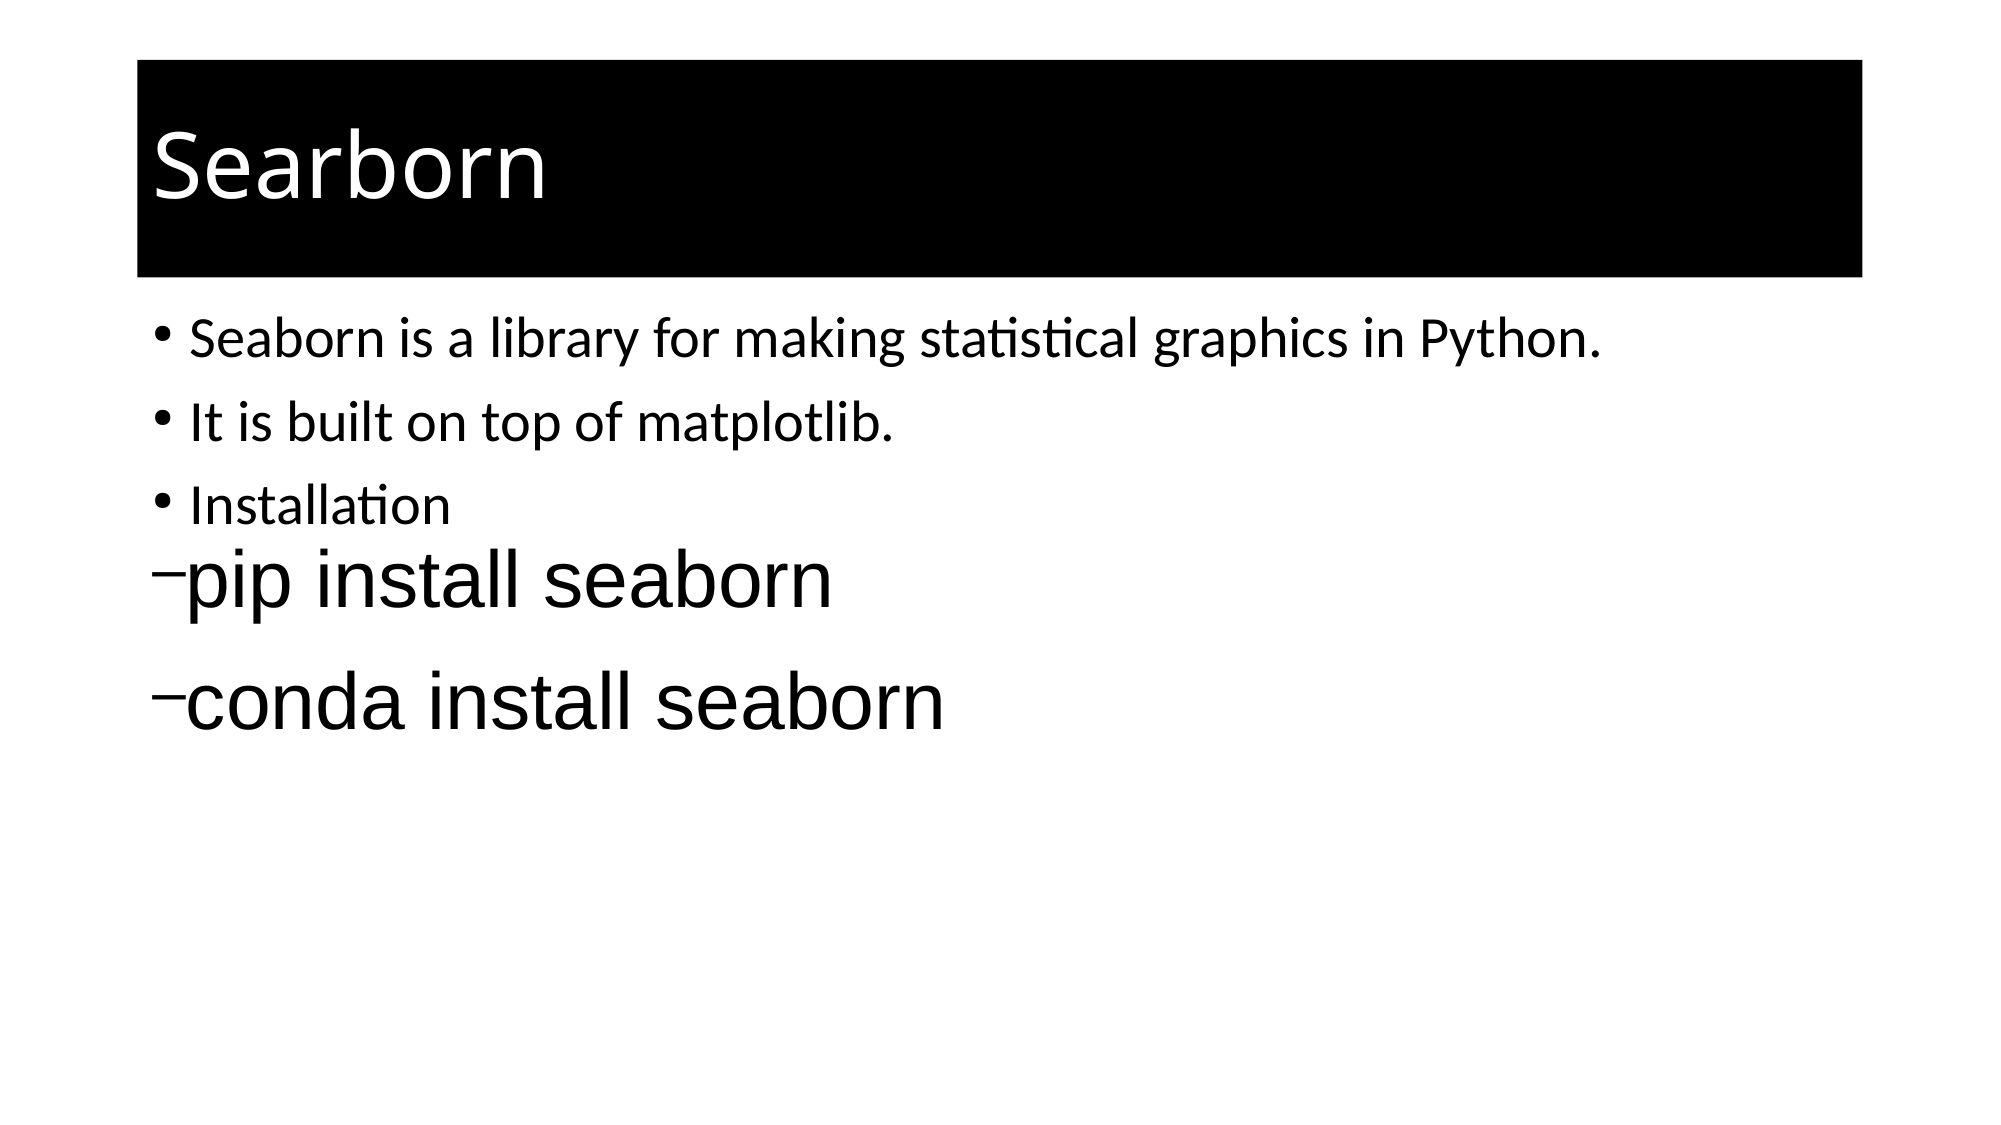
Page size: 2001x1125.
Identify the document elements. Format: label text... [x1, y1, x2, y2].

title Searborn [137, 59, 1863, 278]
list Seaborn is a library for making statistical graphics in Python. It is built on top of matplotlib. Installation pip install seaborn conda install seaborn [137, 299, 1863, 1014]
